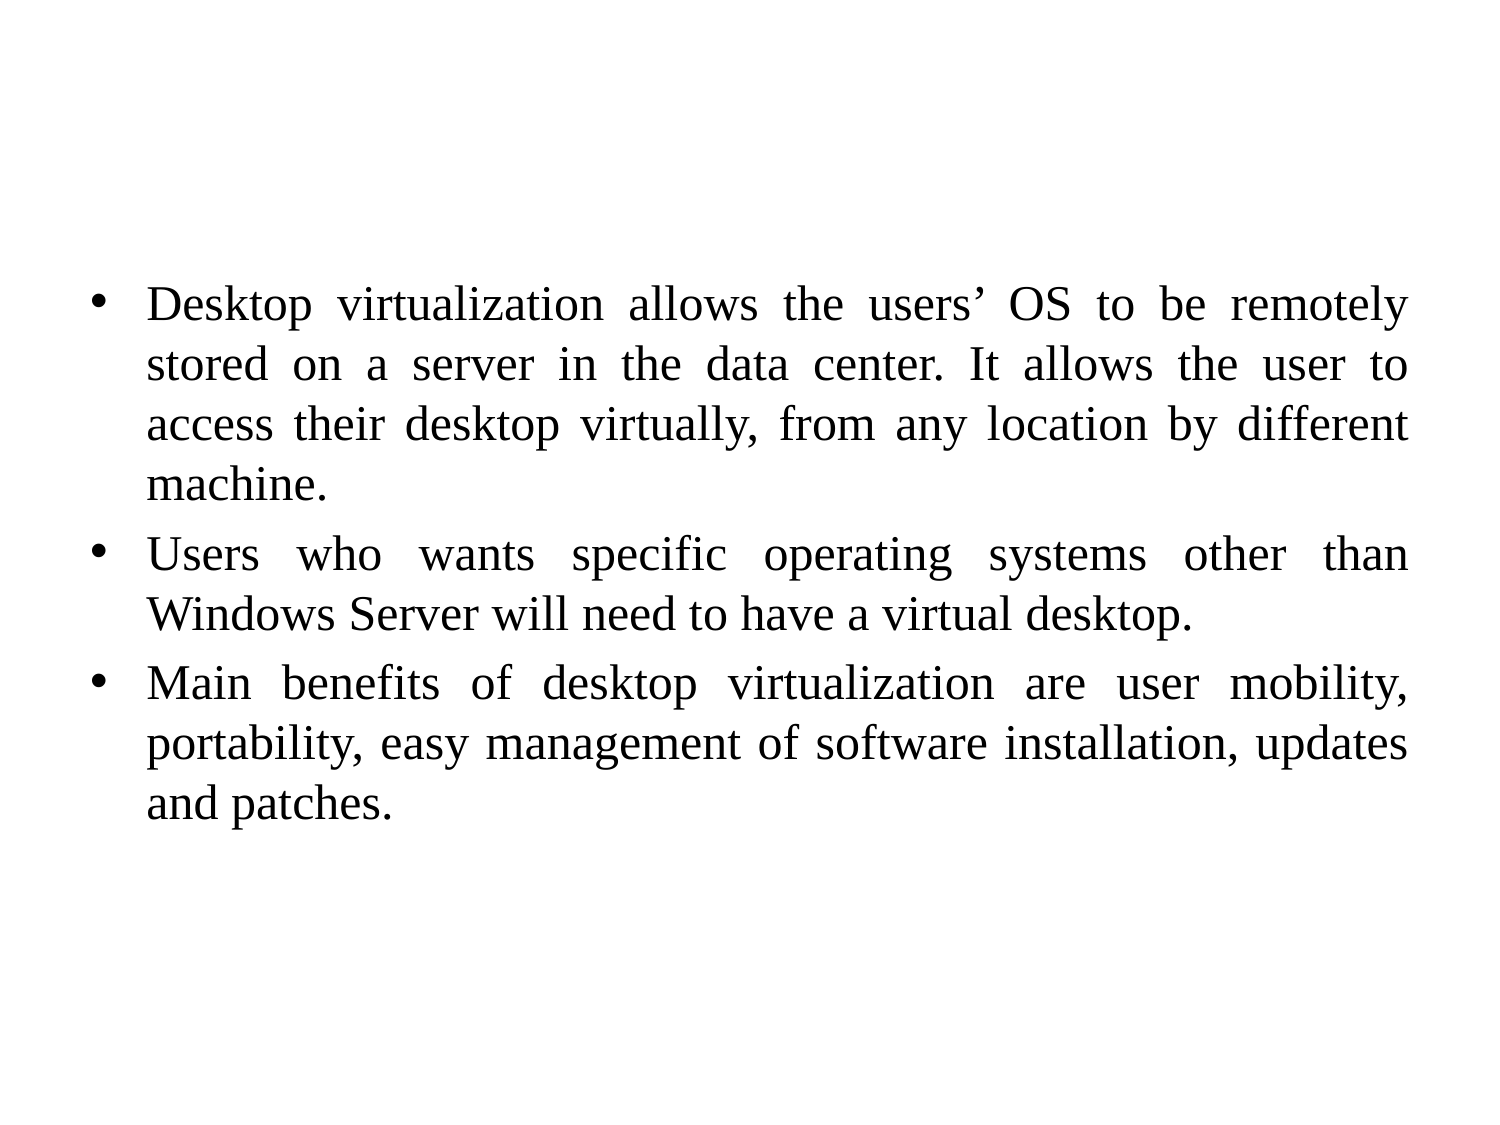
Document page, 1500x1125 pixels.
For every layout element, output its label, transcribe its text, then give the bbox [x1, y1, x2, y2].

list Desktop virtualization allows the users’ OS to be remotely stored on a server in the data center. It allows the user to access their desktop virtually, from any location by different machine. Users who wants specific operating systems other than Windows Server will need to have a virtual desktop. Main benefits of desktop virtualization are user mobility, portability, easy management of software installation, updates and patches. [75, 262, 1425, 1005]
